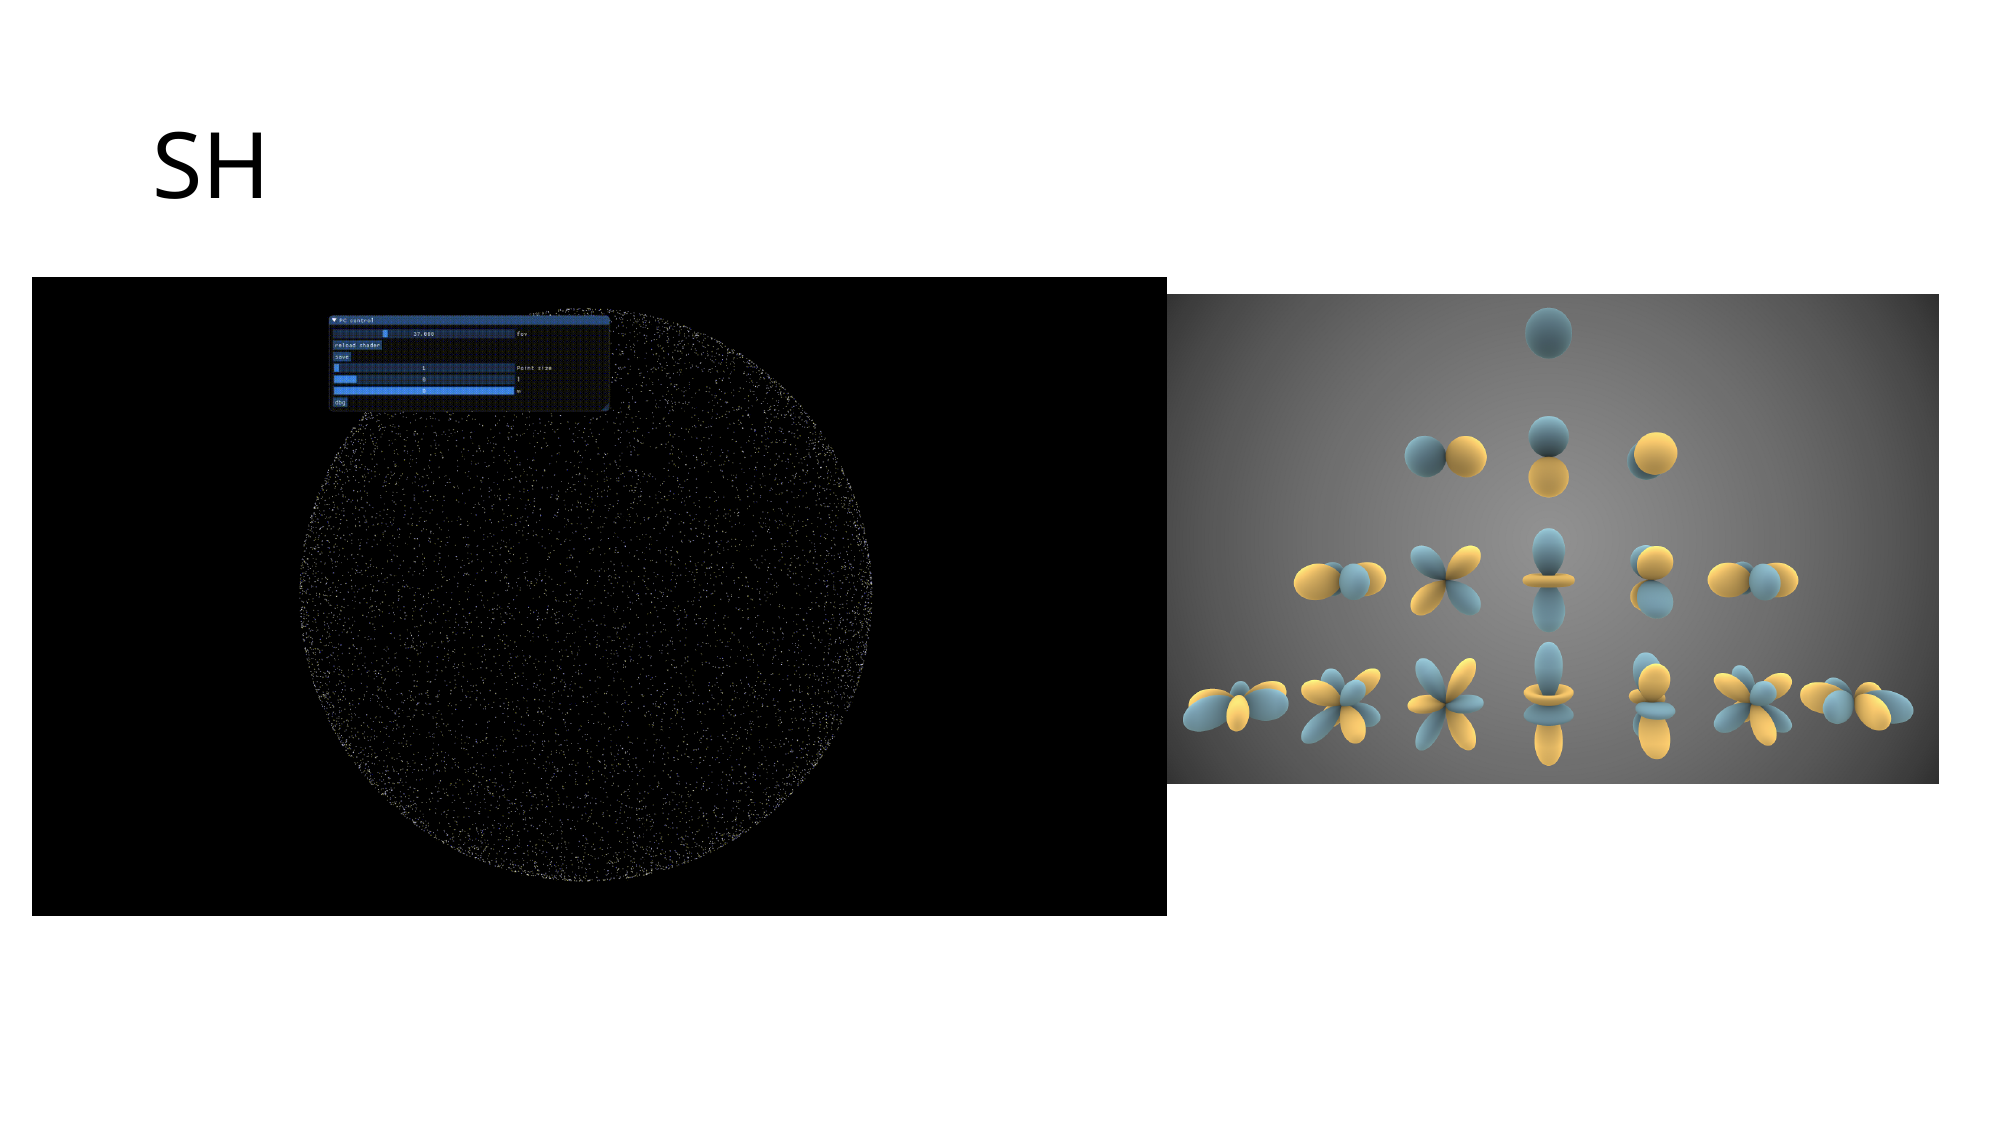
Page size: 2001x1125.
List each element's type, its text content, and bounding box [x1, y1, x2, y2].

title SH [137, 59, 1863, 278]
picture [32, 277, 1939, 916]
